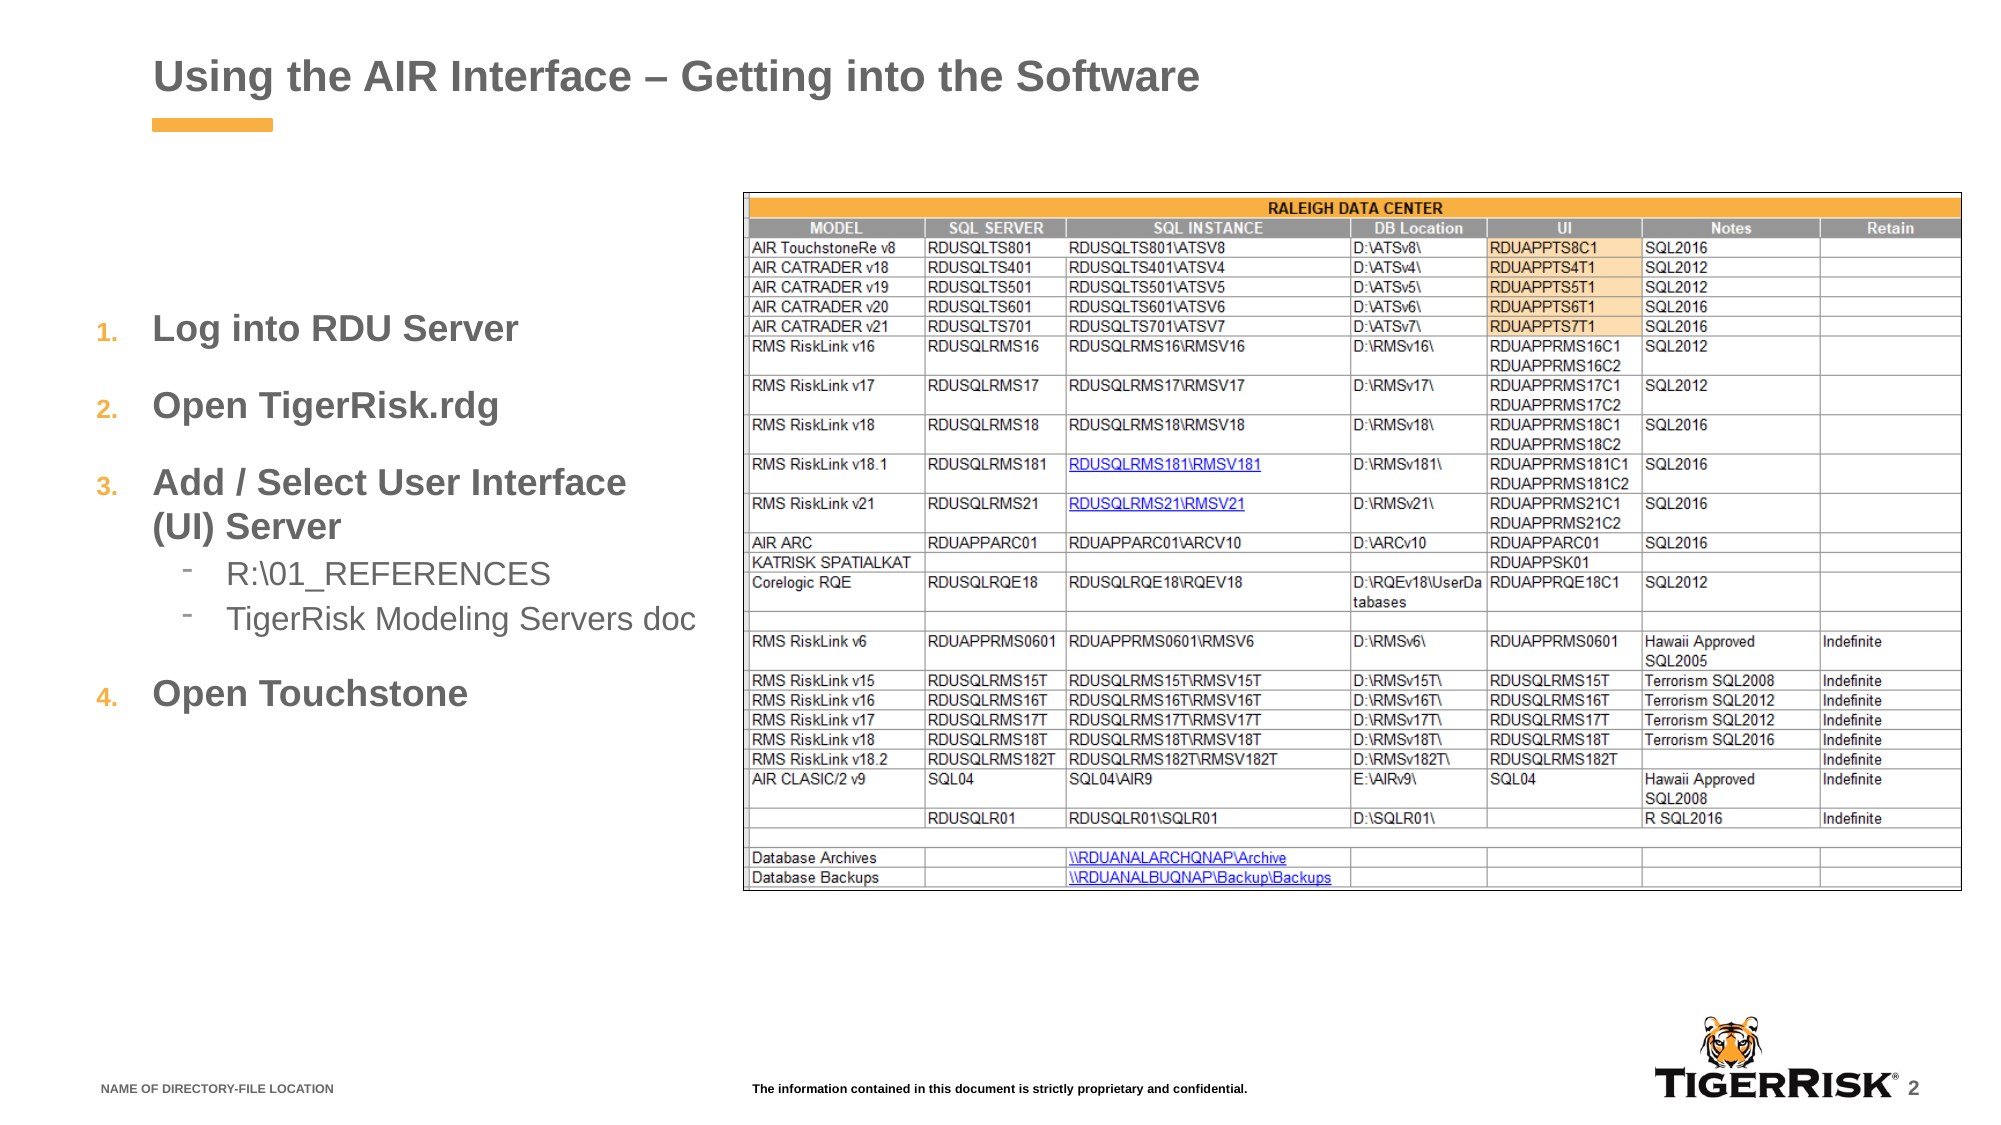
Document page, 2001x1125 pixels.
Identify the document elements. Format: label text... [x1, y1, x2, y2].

title Using the AIR Interface – Getting into the Software [138, 40, 1751, 109]
picture [743, 192, 1962, 891]
picture [1651, 1009, 1902, 1098]
list Log into RDU Server Open TigerRisk.rdg Add / Select User Interface (UI) Server R:\01_REFERENCES TigerRisk Modeling Servers doc Open Touchstone [81, 224, 1913, 923]
